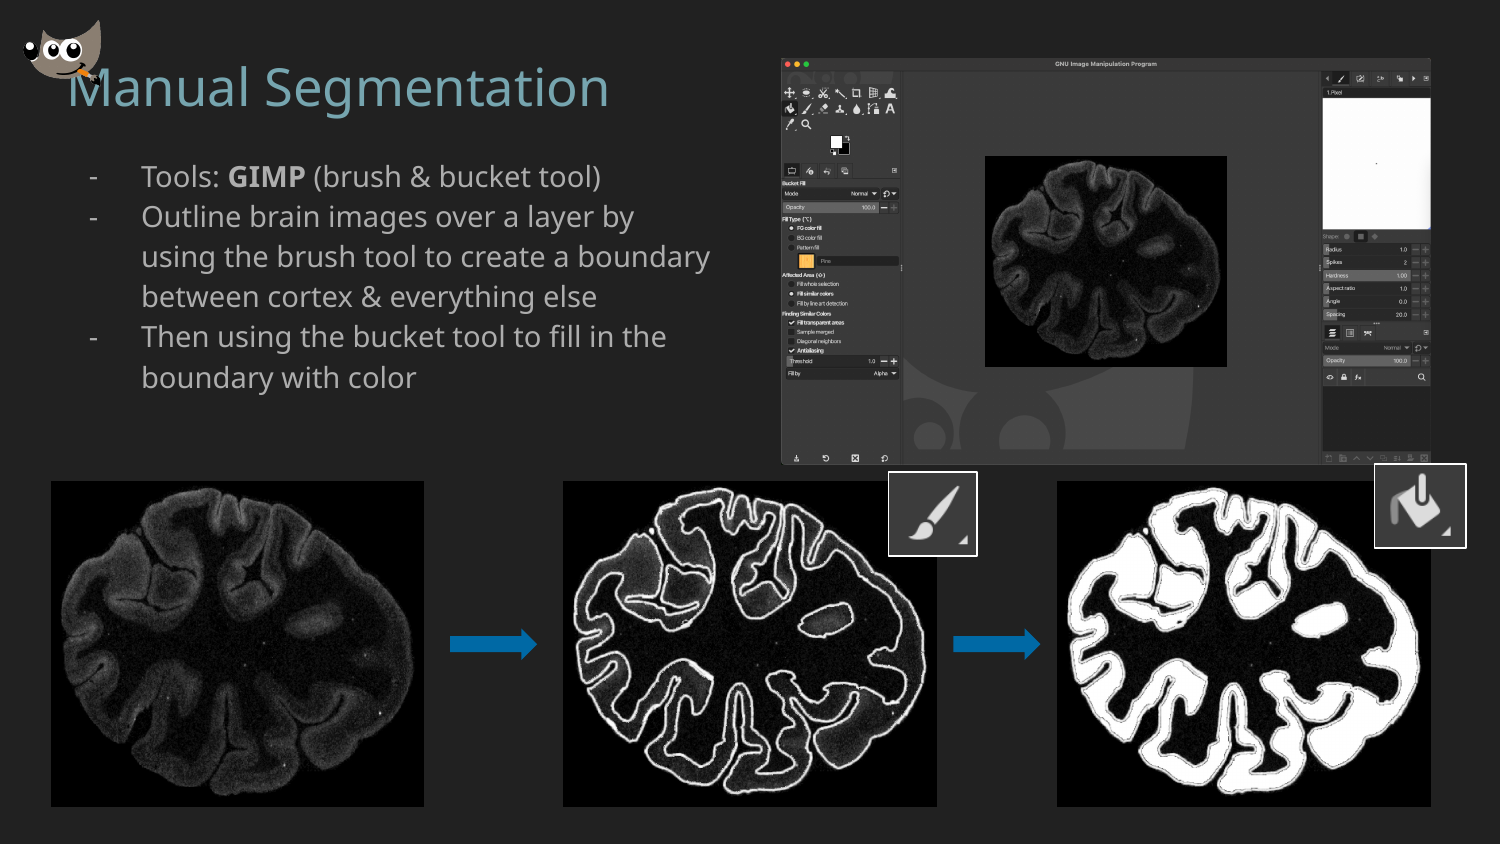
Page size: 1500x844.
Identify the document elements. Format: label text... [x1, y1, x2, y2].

picture [23, 14, 101, 92]
text_box [450, 628, 538, 661]
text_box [1057, 464, 1466, 808]
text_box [563, 472, 977, 808]
text_box [981, 628, 1041, 661]
title Manual Segmentation [51, 38, 666, 133]
picture [50, 480, 424, 808]
list Tools: GIMP (brush & bucket tool) Outline brain images over a layer by using the brush tool to create a boundary between cortex & everything else Then using the bucket tool to fill in the boundary with color [51, 137, 729, 448]
picture [780, 57, 1431, 465]
